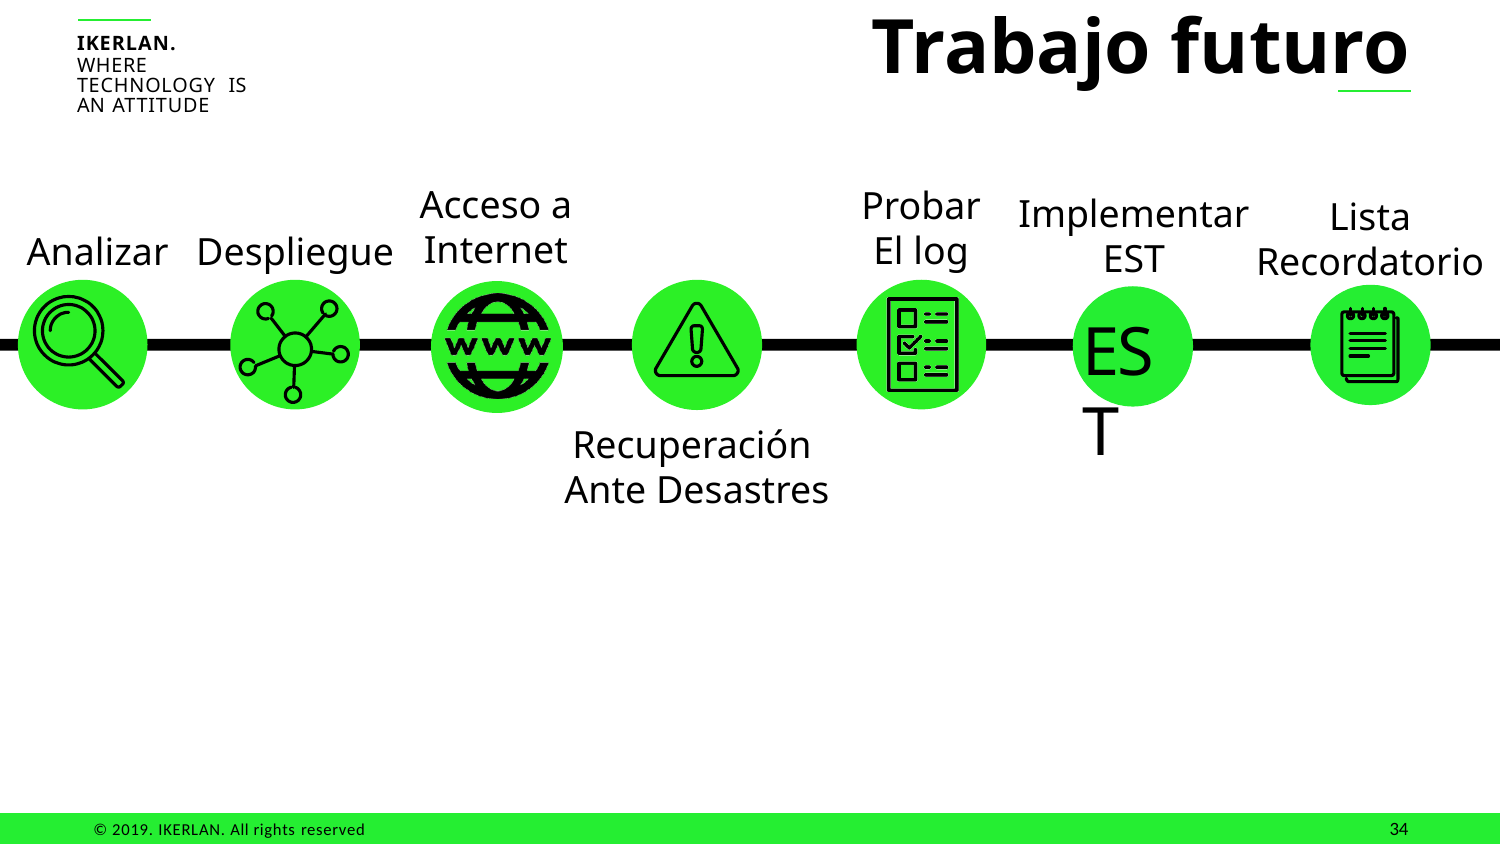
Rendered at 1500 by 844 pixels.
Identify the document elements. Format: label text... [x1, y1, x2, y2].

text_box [1072, 285, 1194, 407]
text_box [1310, 284, 1431, 406]
text_box [152, 337, 224, 353]
title Trabajo futuro [348, 0, 1425, 92]
text_box Implementar EST [998, 183, 1270, 277]
text_box [0, 337, 12, 353]
text_box [991, 337, 1067, 353]
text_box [17, 279, 148, 410]
text_box [1199, 337, 1305, 353]
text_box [856, 279, 987, 410]
text_box Despliegue [171, 221, 420, 280]
text_box [1437, 337, 1500, 353]
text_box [430, 280, 564, 414]
text_box Acceso a Internet [395, 173, 597, 269]
text_box Probar El log [797, 174, 1046, 269]
text_box Analizar [0, 221, 171, 280]
text_box Recuperación Ante Desastres [513, 413, 880, 520]
text_box Lista Recordatorio [1234, 185, 1500, 279]
text_box [568, 337, 632, 353]
text_box [631, 279, 763, 411]
text_box [365, 337, 425, 353]
text_box [762, 337, 851, 353]
slide_number 34 [1073, 809, 1424, 844]
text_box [229, 279, 361, 410]
